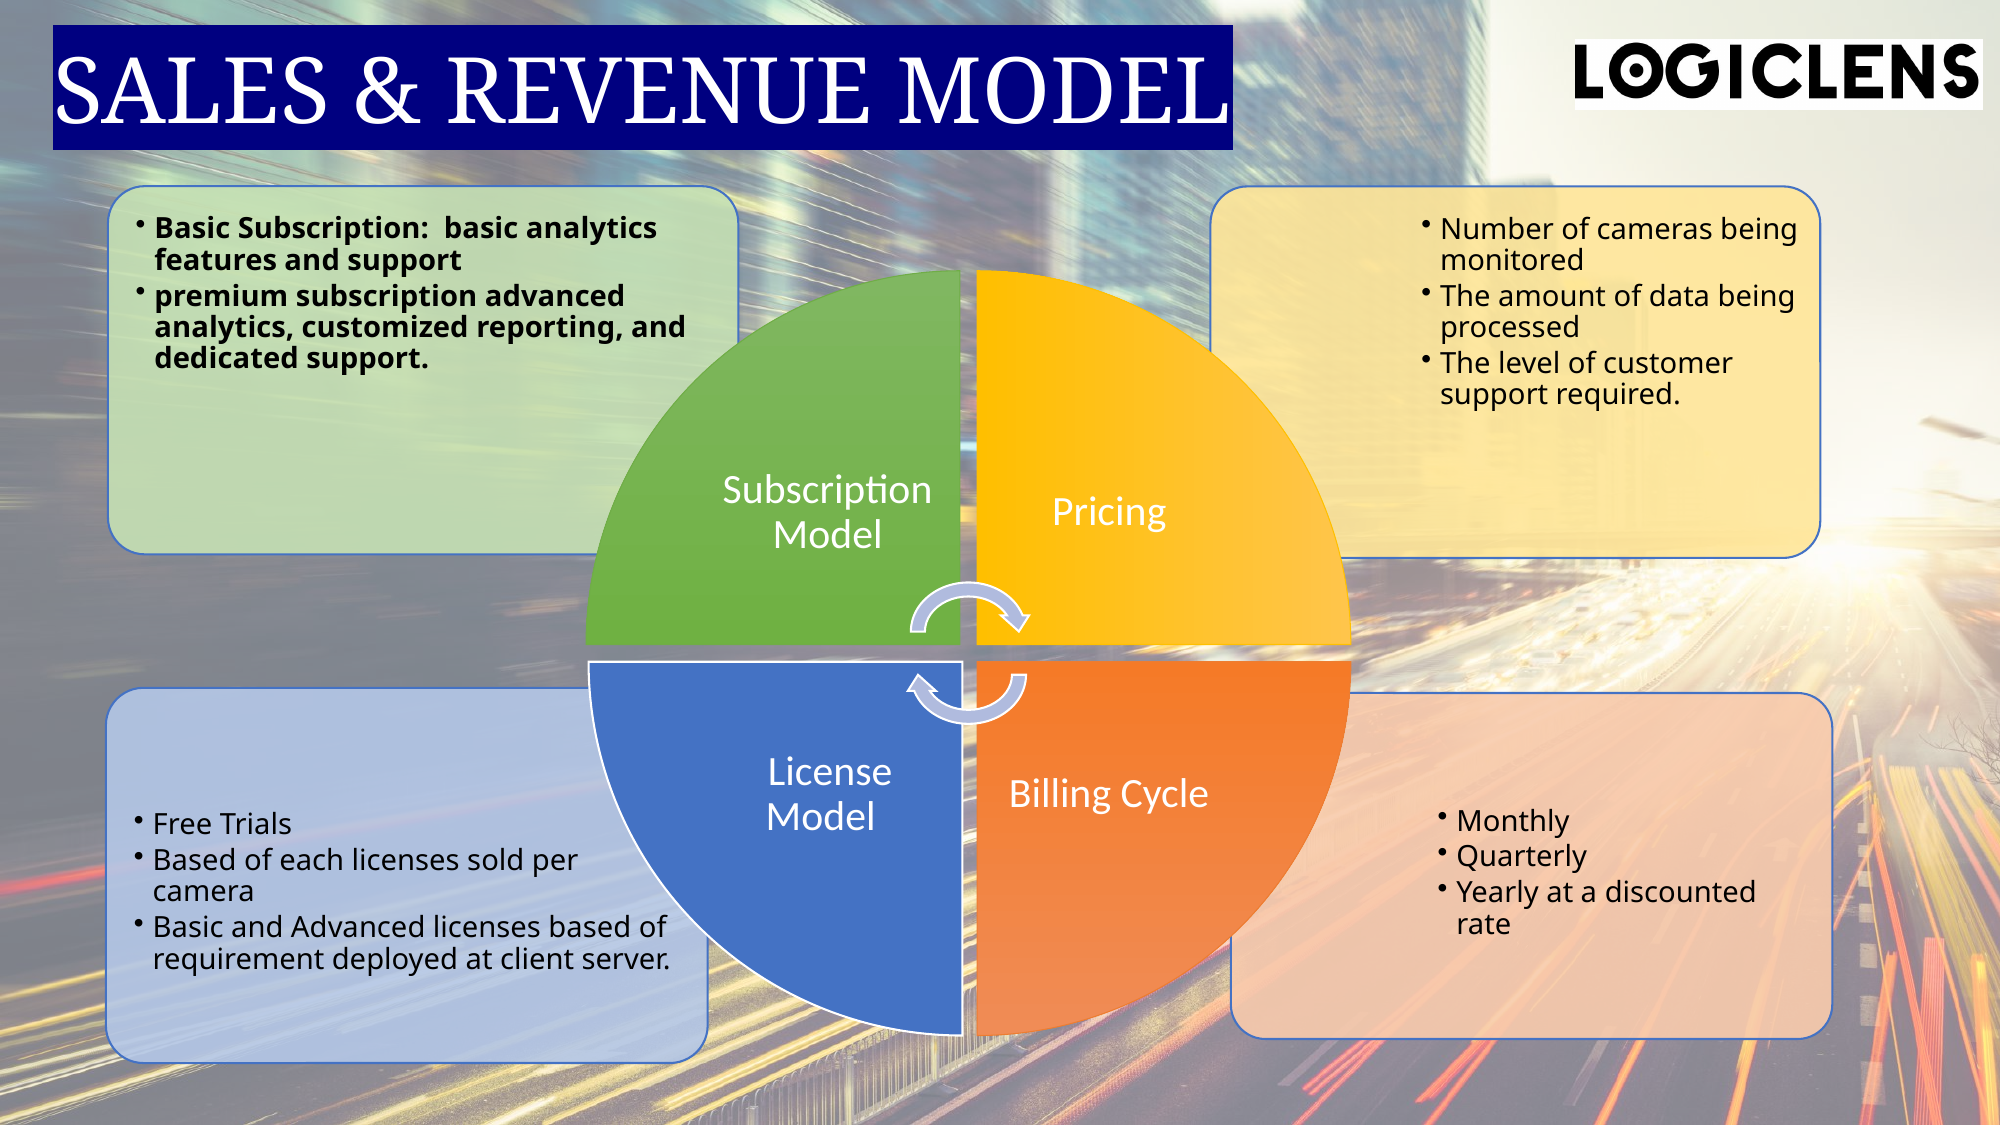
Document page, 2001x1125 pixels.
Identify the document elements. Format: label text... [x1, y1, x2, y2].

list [86, 221, 1851, 1086]
title SALES & REVENUE MODEL [38, 39, 1763, 258]
picture [1574, 39, 1983, 110]
